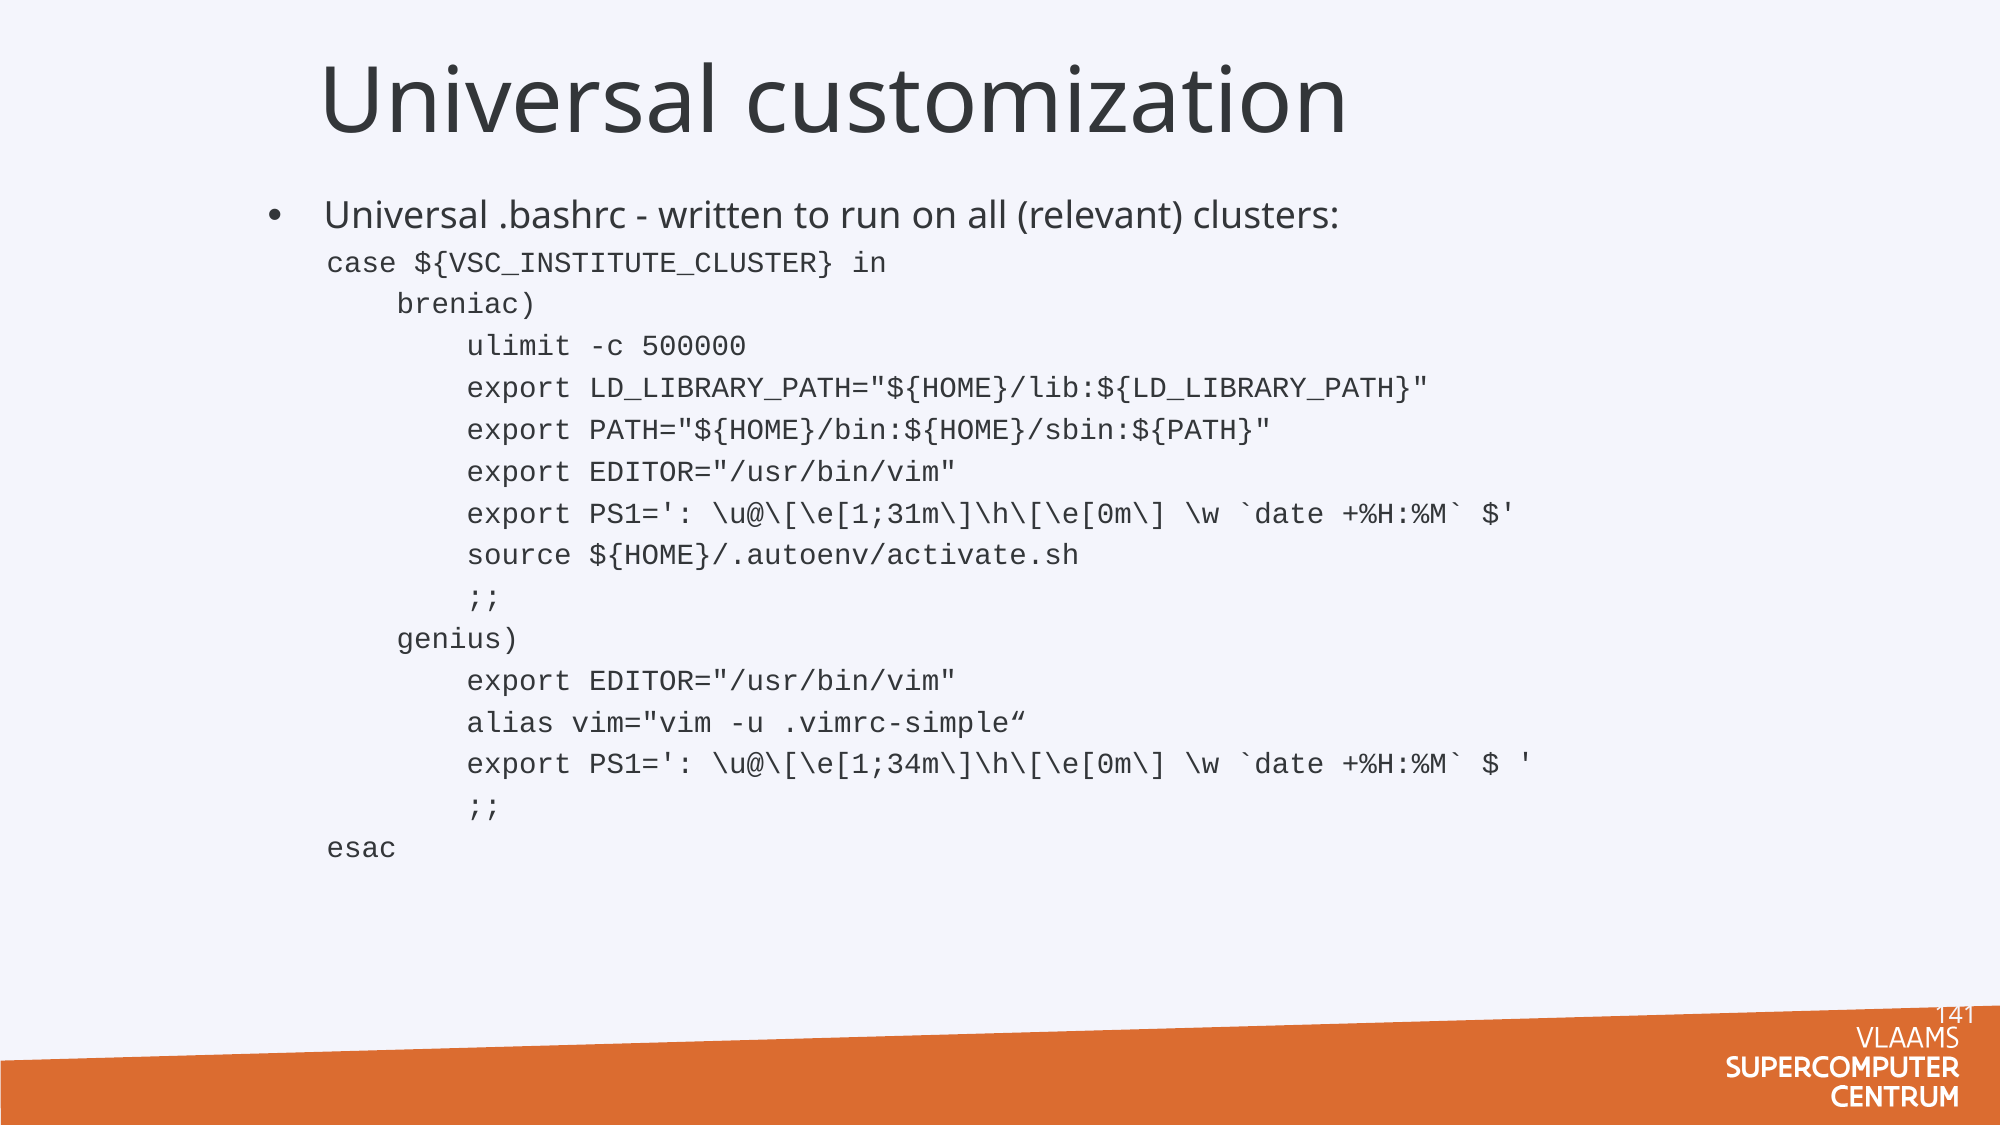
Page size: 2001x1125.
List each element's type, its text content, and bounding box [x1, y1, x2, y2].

title Universal customization [303, 29, 1671, 178]
list Universal .bashrc - written to run on all (relevant) clusters: case ${VSC_INSTITUTE_CLUSTER} in breniac) ulimit -c 500000 export LD_LIBRARY_PATH="${HOME}/lib:${LD_LIBRARY_PATH}" export PATH="${HOME}/bin:${HOME}/sbin:${PATH}" export EDITOR="/usr/bin/vim" export PS1=': \u@\[\e[1;31m\]\h\[\e[0m\] \w `date +%H:%M` $' source ${HOME}/.autoenv/activate.sh ;; genius) export EDITOR="/usr/bin/vim" alias vim="vim -u .vimrc-simple“ export PS1=': \u@\[\e[1;34m\]\h\[\e[0m\] \w `date +%H:%M` $ ' ;; esac [267, 196, 1745, 1000]
picture [1725, 1021, 1960, 1117]
slide_number 141 [1787, 992, 1993, 1040]
